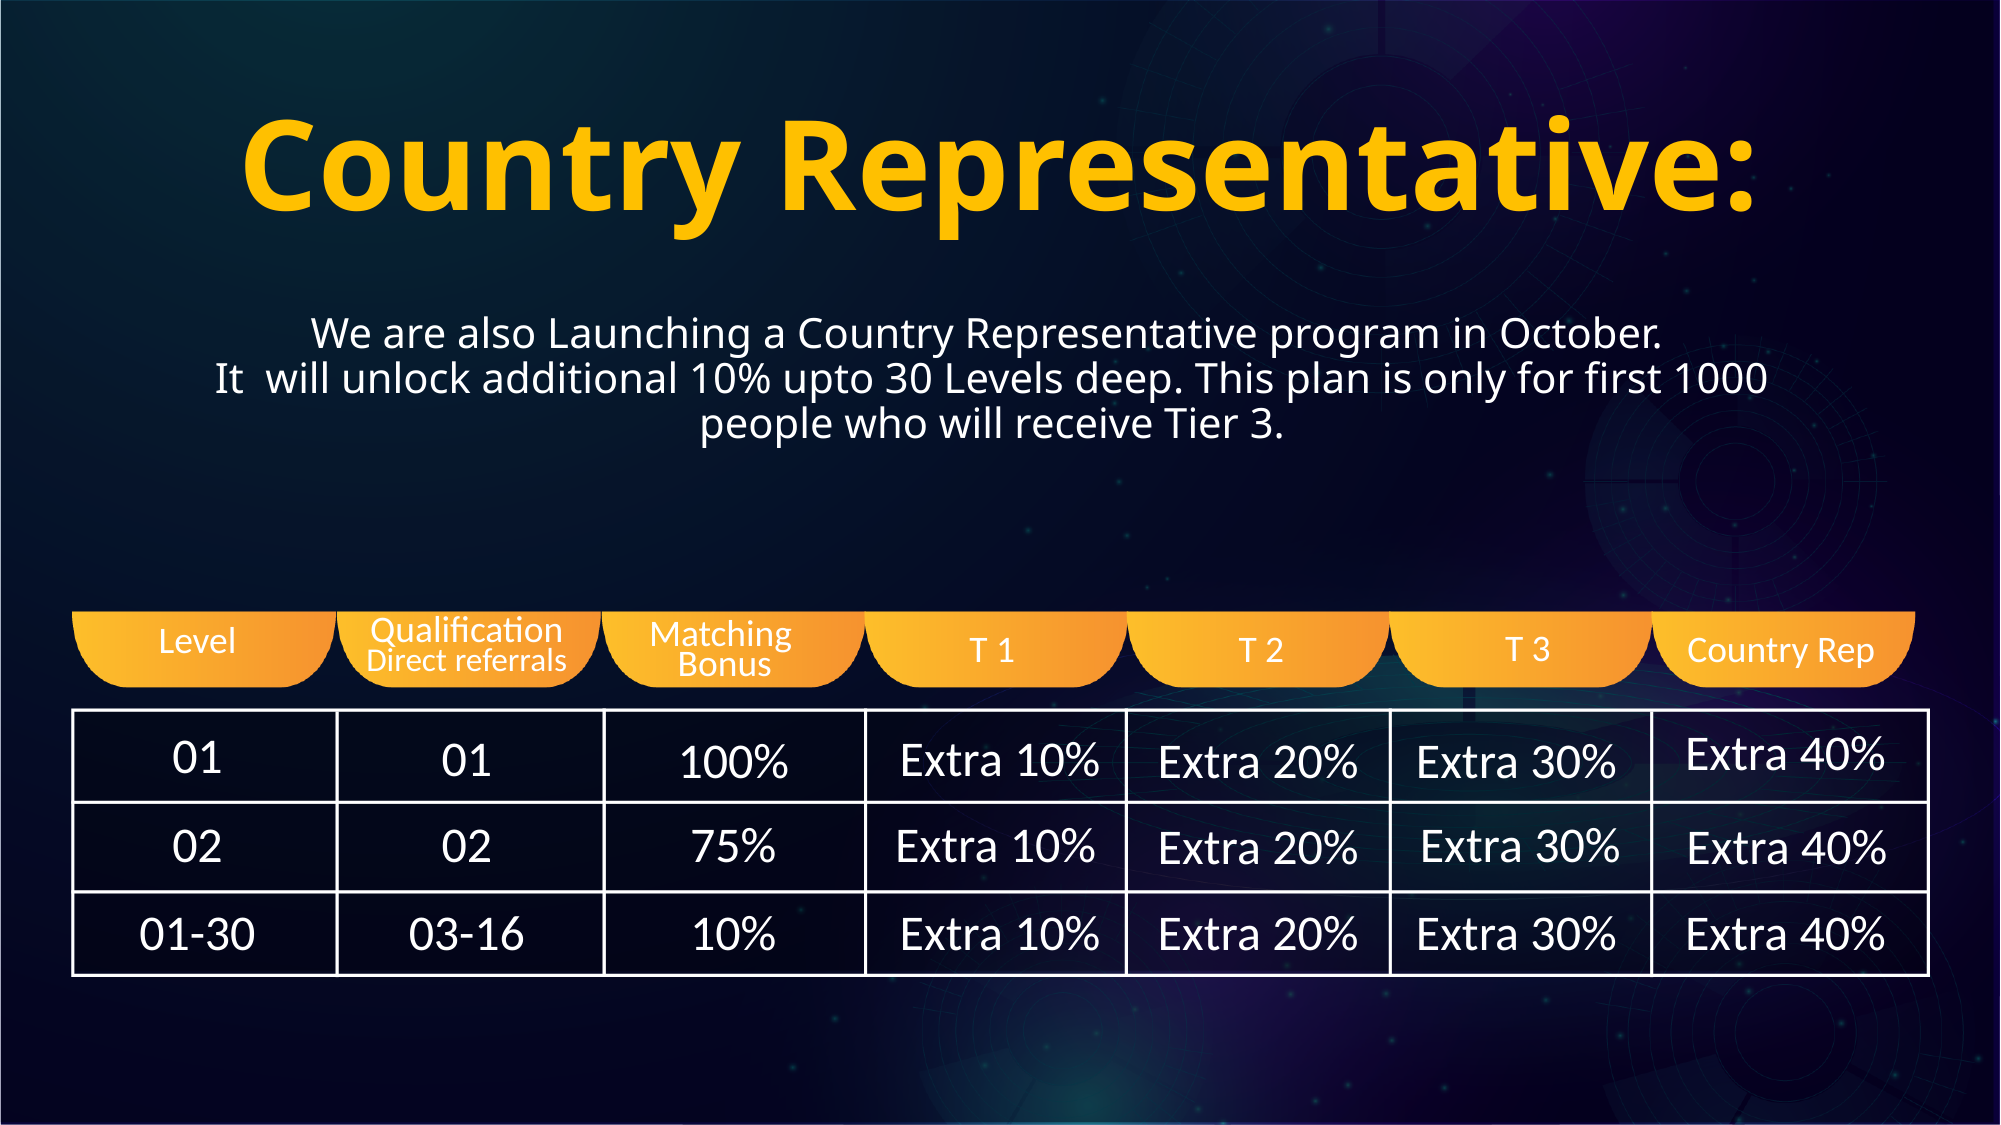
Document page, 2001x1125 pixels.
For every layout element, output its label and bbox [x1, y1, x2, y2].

list [0, 0, 2000, 1125]
